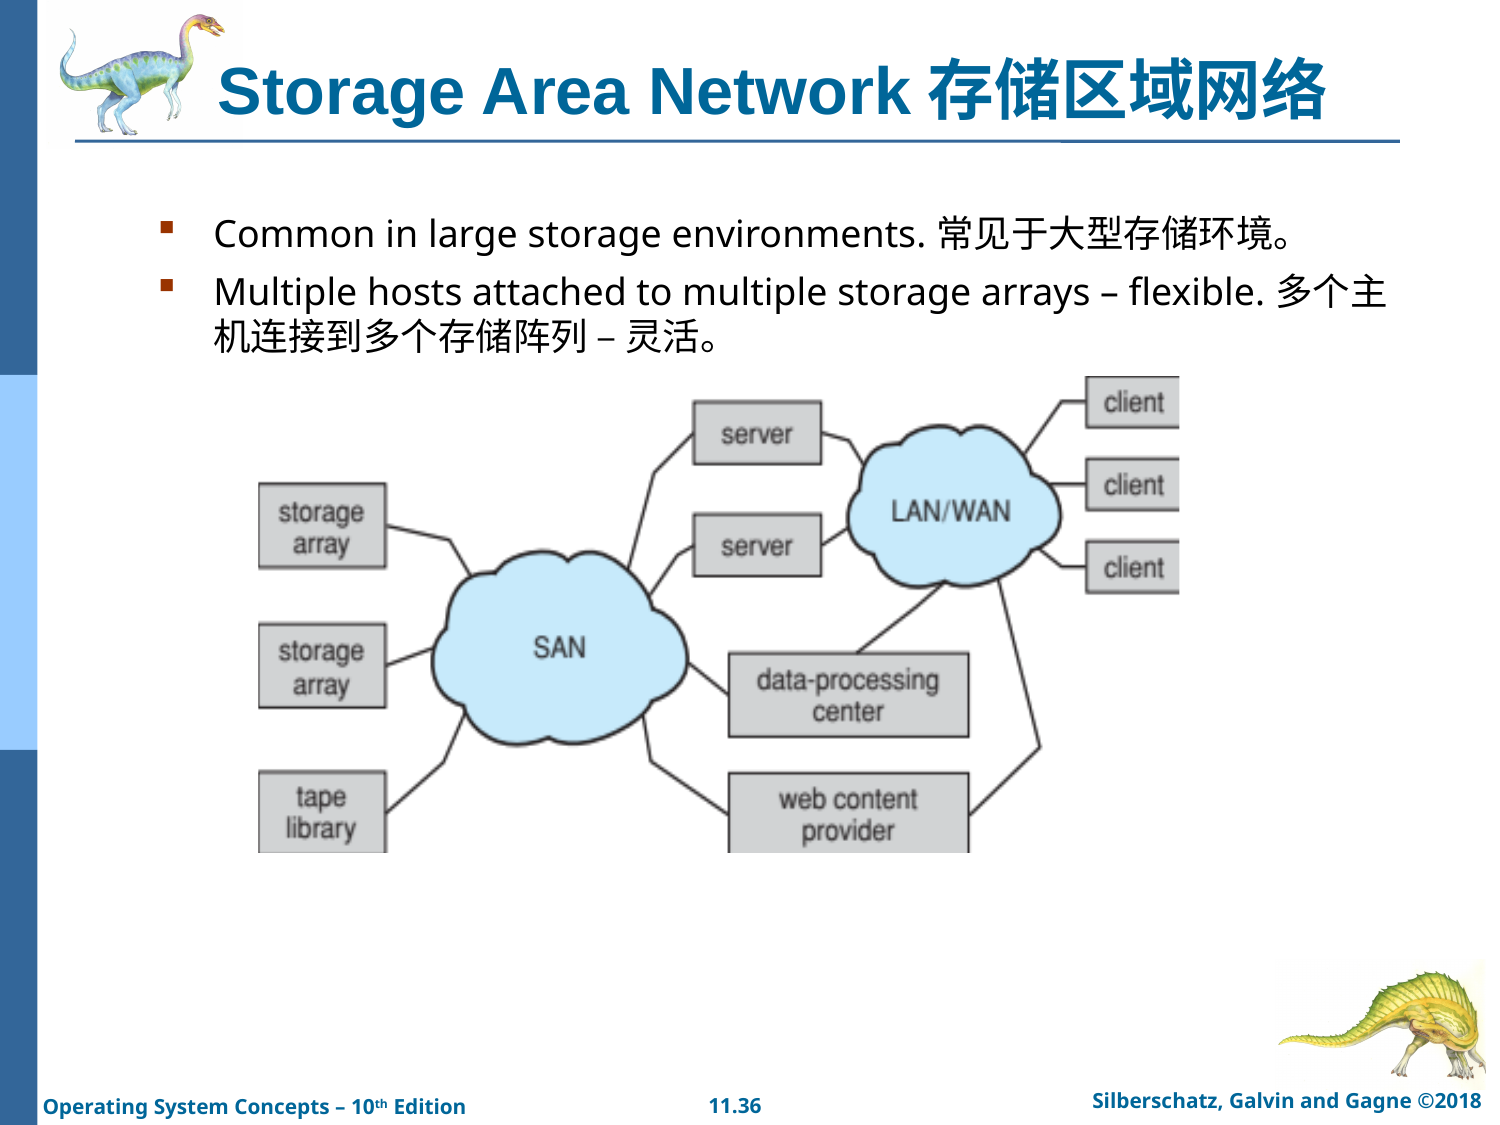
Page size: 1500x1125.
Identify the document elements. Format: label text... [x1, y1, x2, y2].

picture [1275, 959, 1486, 1090]
list Common in large storage environments.常见于大型存储环境。 Multiple hosts attached to multiple storage arrays – flexible.多个主机连接到多个存储阵列 – 灵活。 [142, 202, 1407, 946]
picture [258, 375, 1180, 853]
picture [46, 0, 243, 149]
title Storage Area Network存储区域网络 [121, 40, 1425, 136]
